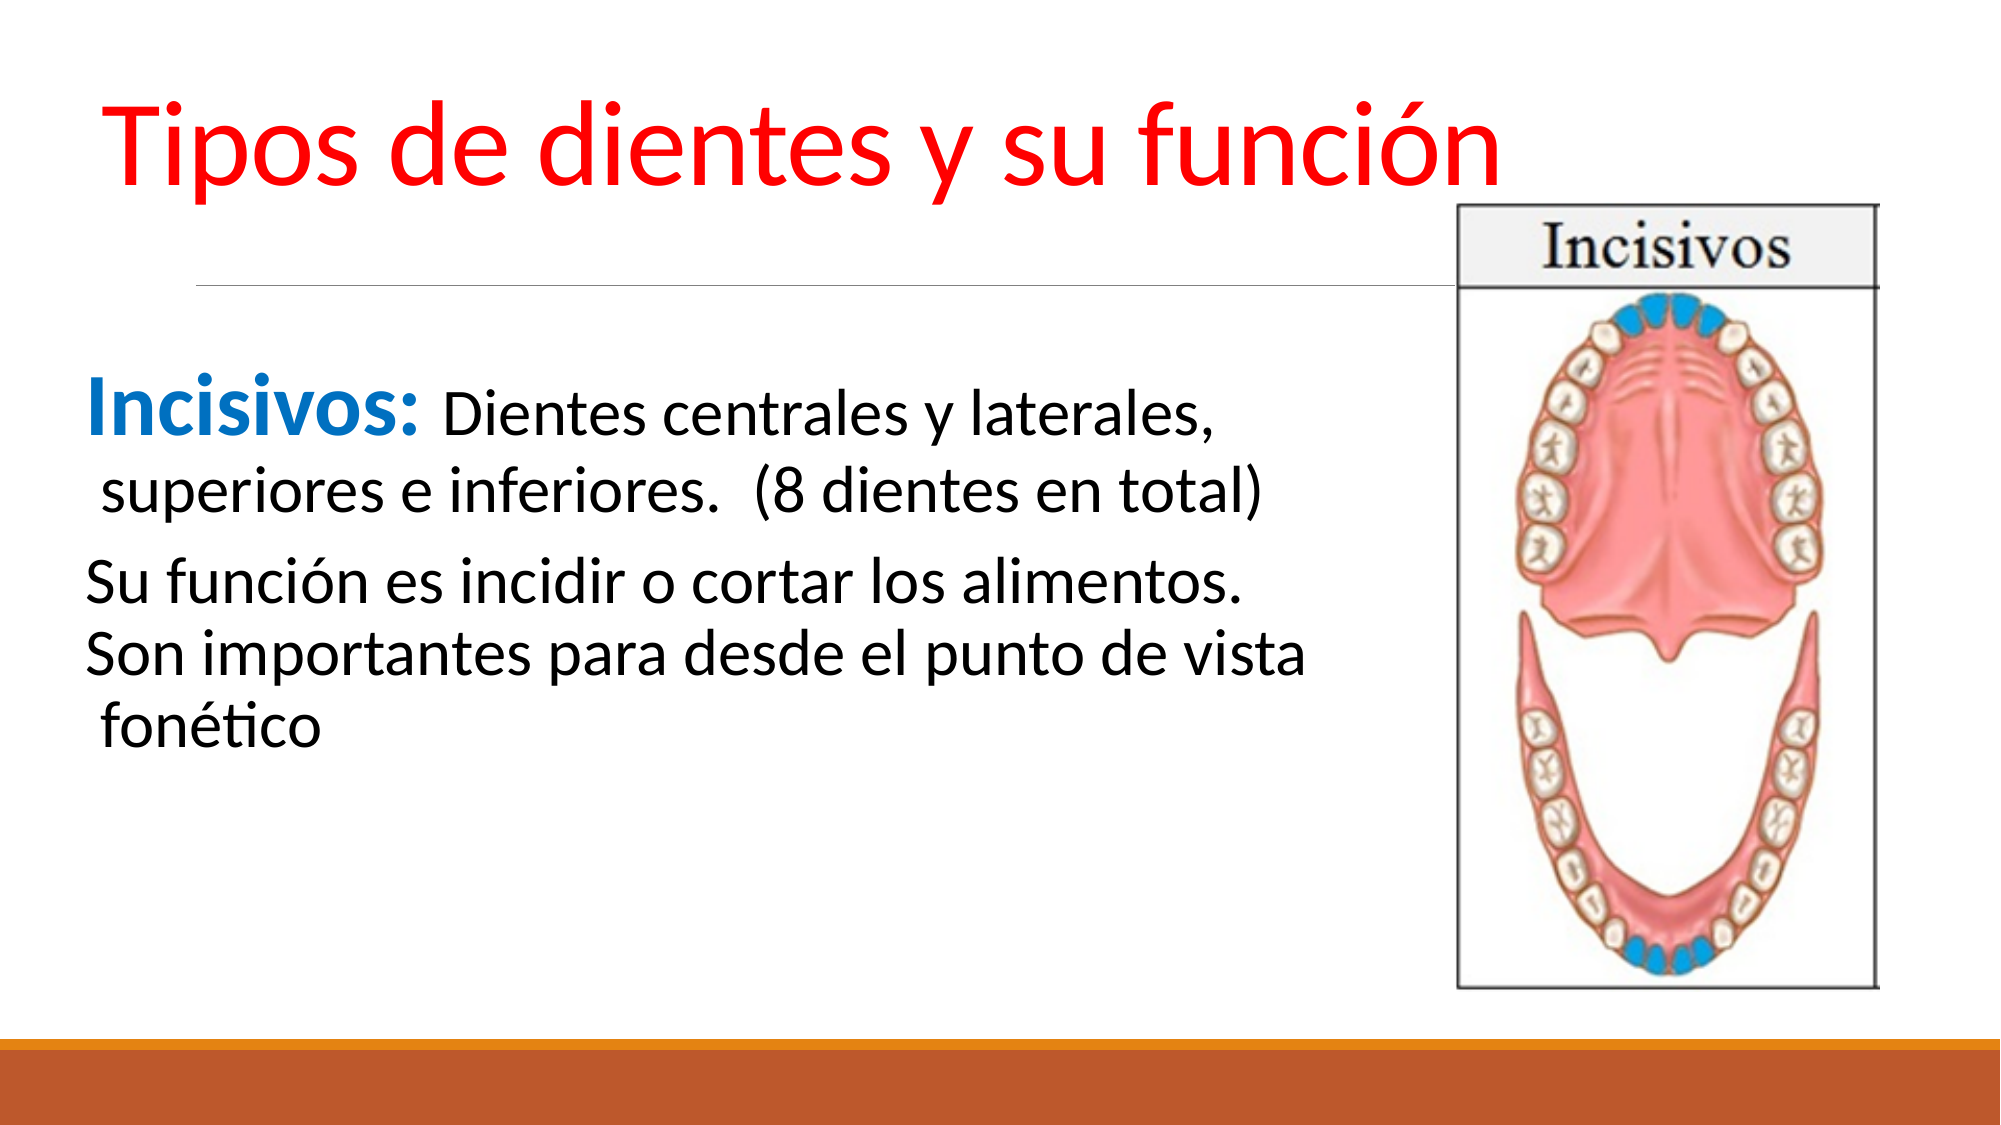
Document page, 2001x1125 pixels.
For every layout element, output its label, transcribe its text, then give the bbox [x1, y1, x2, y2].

list Incisivos: Dientes centrales y laterales, superiores e inferiores. (8 dientes en total) Su función es incidir o cortar los alimentos. Son importantes para desde el punto de vista fonético [65, 338, 1522, 1070]
picture [1454, 201, 1881, 993]
title Tipos de dientes y su función [81, 65, 1946, 242]
